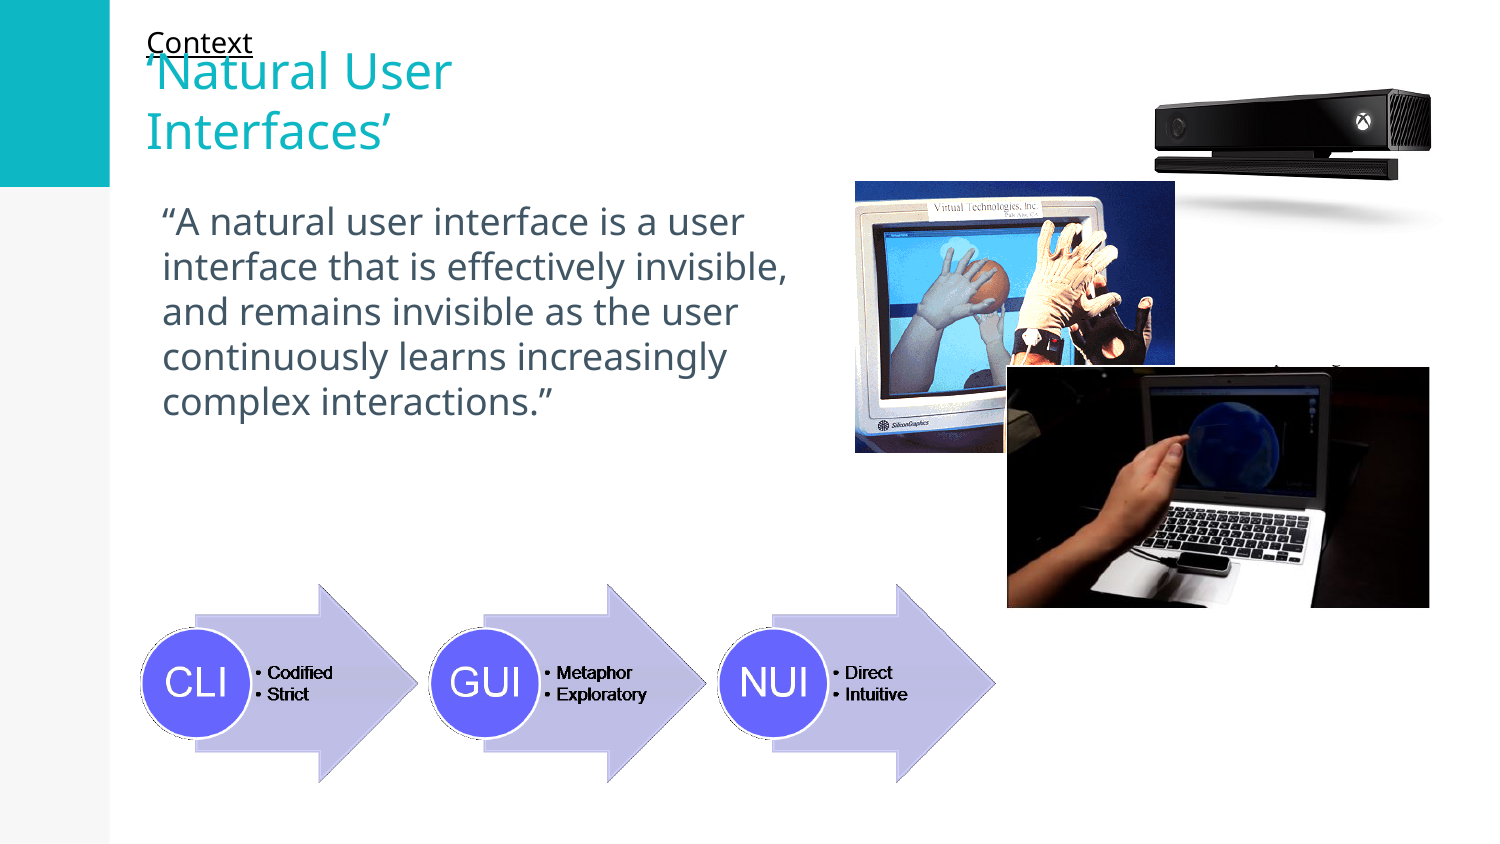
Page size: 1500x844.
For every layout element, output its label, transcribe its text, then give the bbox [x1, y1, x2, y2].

title ‘Natural User Interfaces’ [131, 80, 625, 175]
text_box Context [131, 9, 642, 73]
text_box “A natural user interface is a user interface that is effectively invisible, and remains invisible as the user continuously learns increasingly complex interactions.” [147, 182, 805, 443]
picture [139, 565, 998, 819]
picture [855, 37, 1472, 610]
